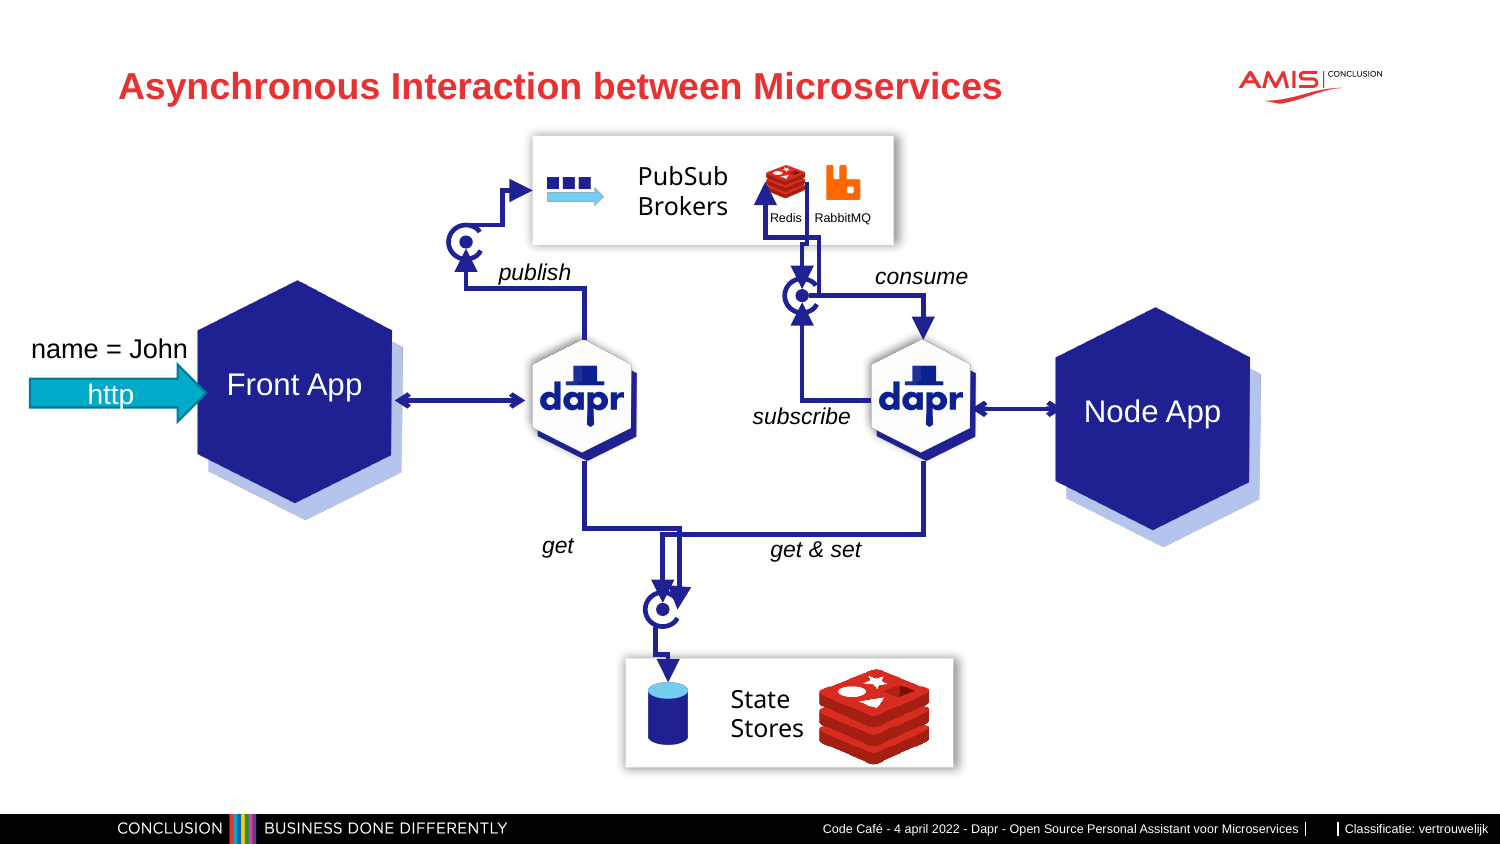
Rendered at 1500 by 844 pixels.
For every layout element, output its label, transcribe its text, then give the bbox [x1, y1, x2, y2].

text_box consume [875, 261, 969, 290]
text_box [765, 181, 785, 296]
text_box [784, 278, 817, 313]
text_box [808, 295, 924, 340]
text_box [722, 401, 864, 663]
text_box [811, 165, 875, 226]
picture [1205, 59, 1388, 106]
picture [871, 339, 976, 461]
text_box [540, 504, 690, 566]
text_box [765, 164, 807, 226]
picture [648, 682, 688, 745]
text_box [633, 648, 690, 661]
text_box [802, 302, 872, 401]
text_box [197, 280, 403, 521]
title Asynchronous Interaction between Microservices [118, 47, 1205, 130]
text_box State Stores [625, 658, 954, 768]
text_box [448, 224, 481, 260]
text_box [465, 190, 533, 225]
picture [239, 814, 1500, 844]
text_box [645, 592, 678, 627]
footer Code Café - 4 april 2022 - Dapr - Open Source Personal Assistant voor Microservices [814, 820, 1299, 839]
picture [532, 339, 637, 461]
text_box http [28, 365, 197, 425]
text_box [802, 181, 807, 279]
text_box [479, 234, 571, 354]
picture [0, 814, 236, 844]
text_box PubSub Brokers [532, 135, 894, 245]
picture [816, 666, 935, 767]
picture [547, 177, 604, 206]
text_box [1055, 307, 1261, 547]
text_box name = John [31, 331, 189, 365]
